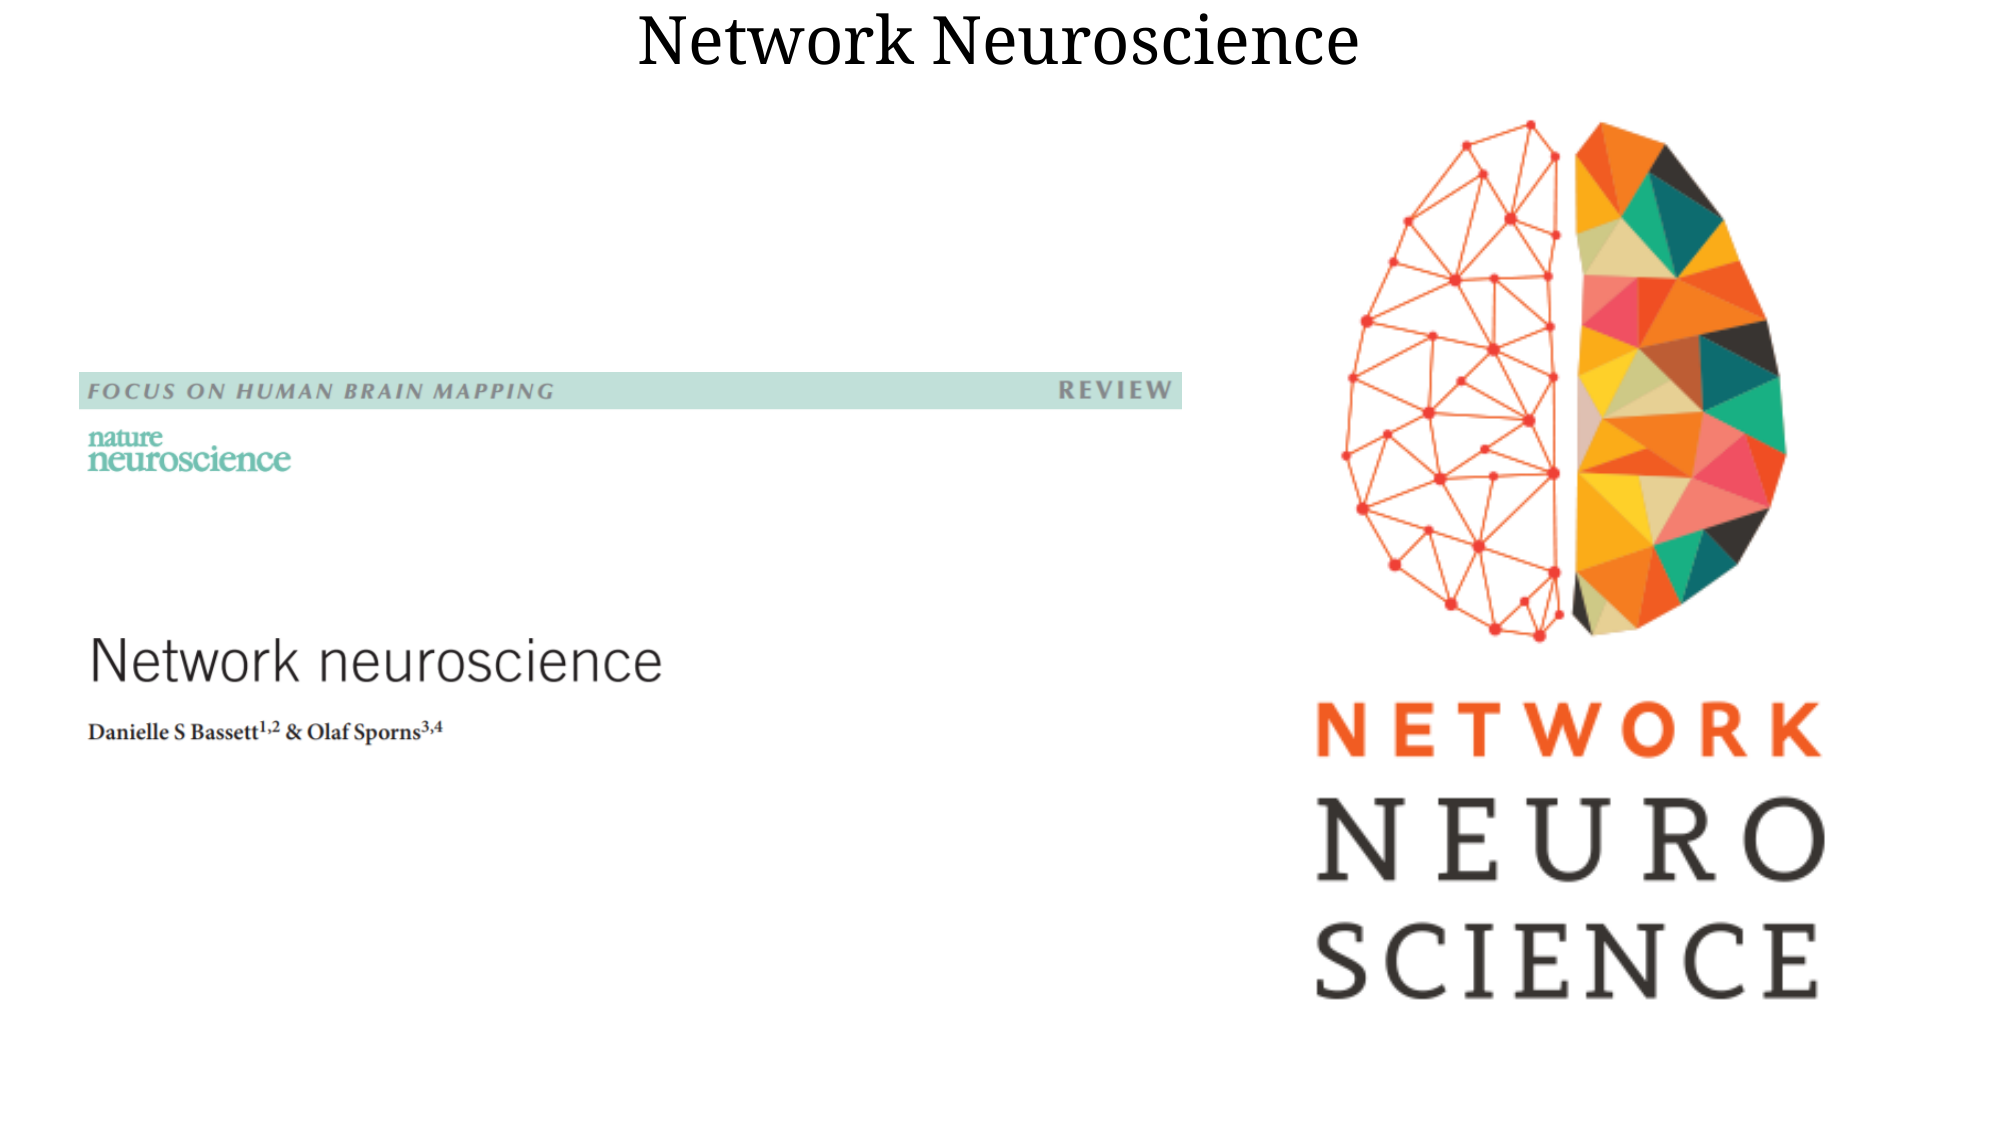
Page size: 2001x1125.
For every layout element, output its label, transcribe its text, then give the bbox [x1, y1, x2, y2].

picture [1235, 79, 1889, 1046]
text_box Network Neuroscience [156, 0, 1844, 91]
picture [79, 372, 1182, 753]
